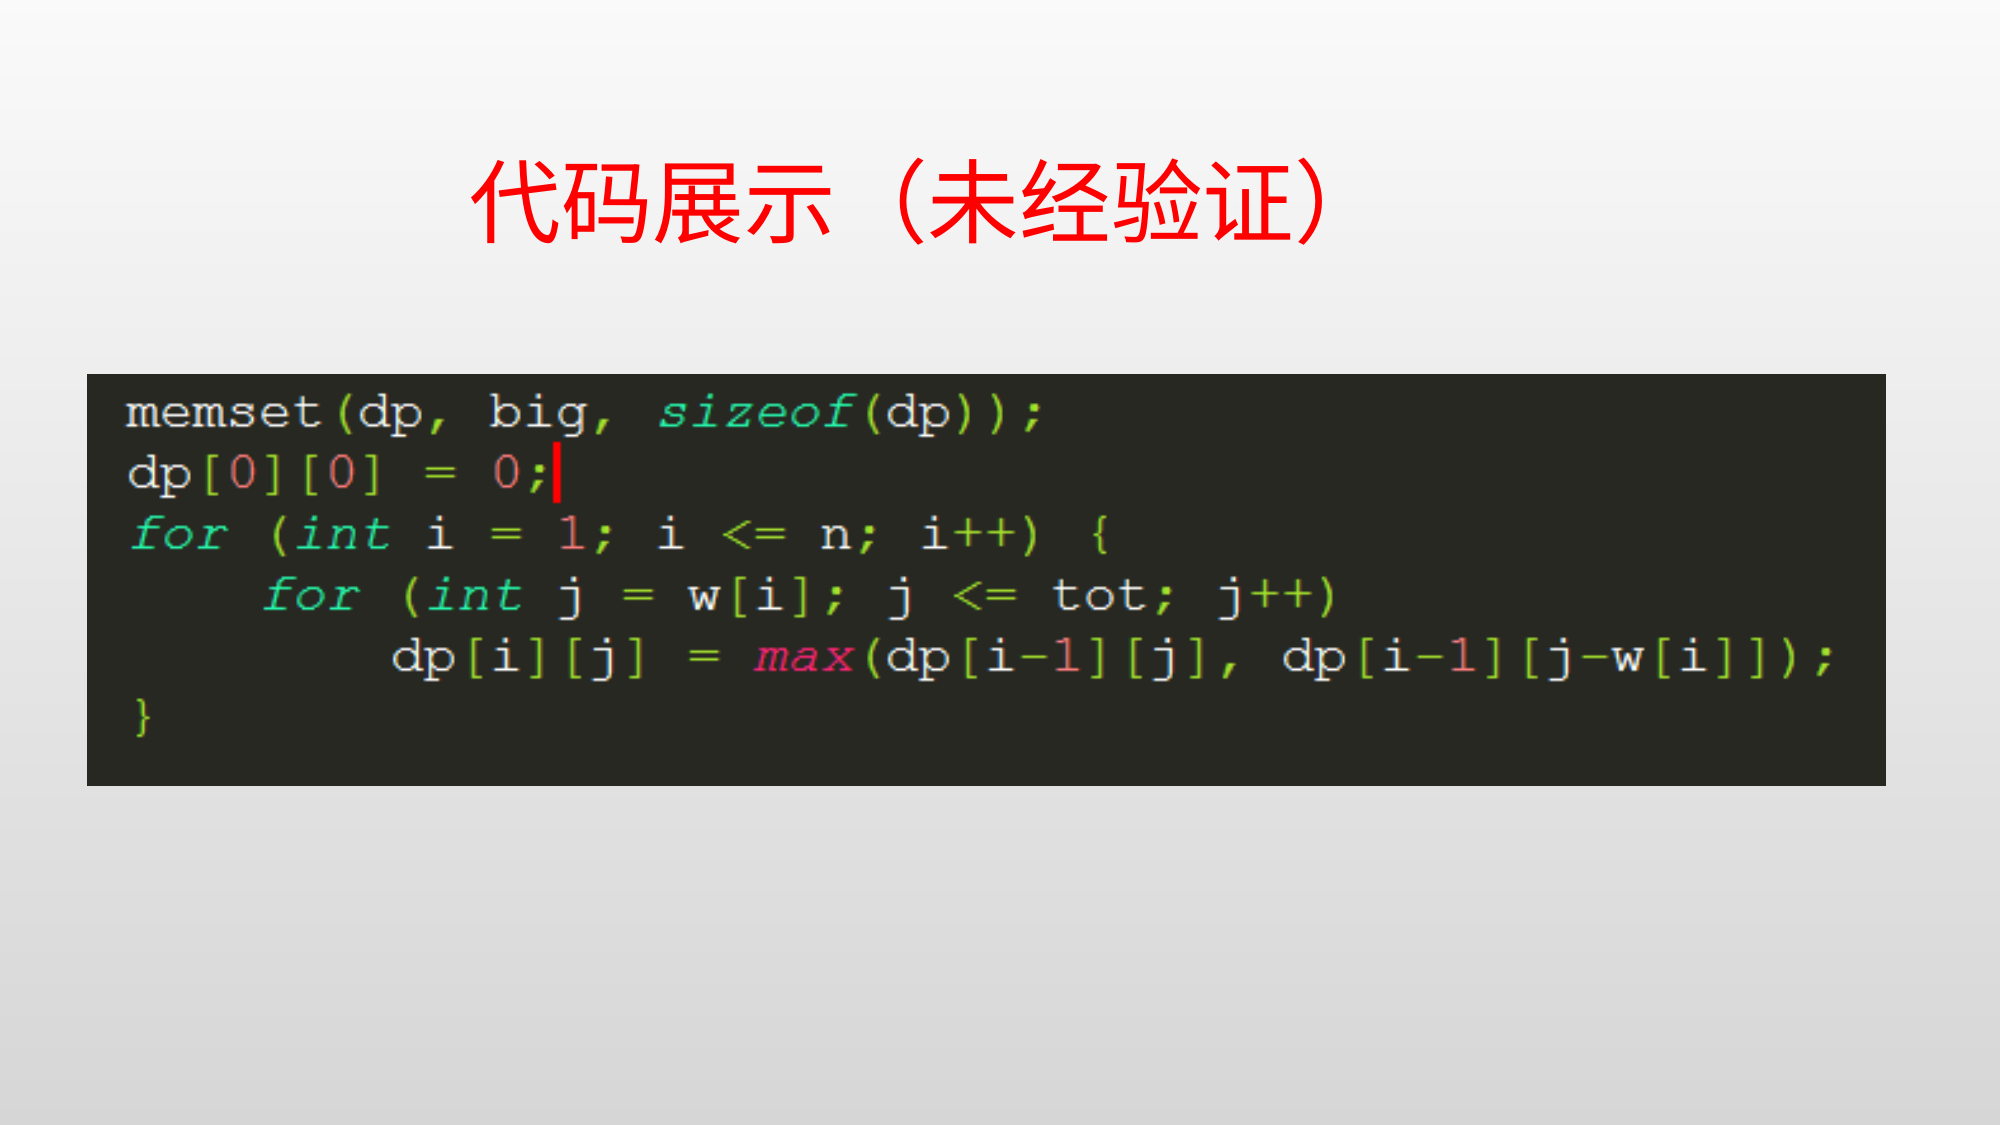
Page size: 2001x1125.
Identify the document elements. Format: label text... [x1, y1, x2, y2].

text_box 代码展示（未经验证） [454, 137, 1468, 263]
picture [87, 374, 1886, 786]
